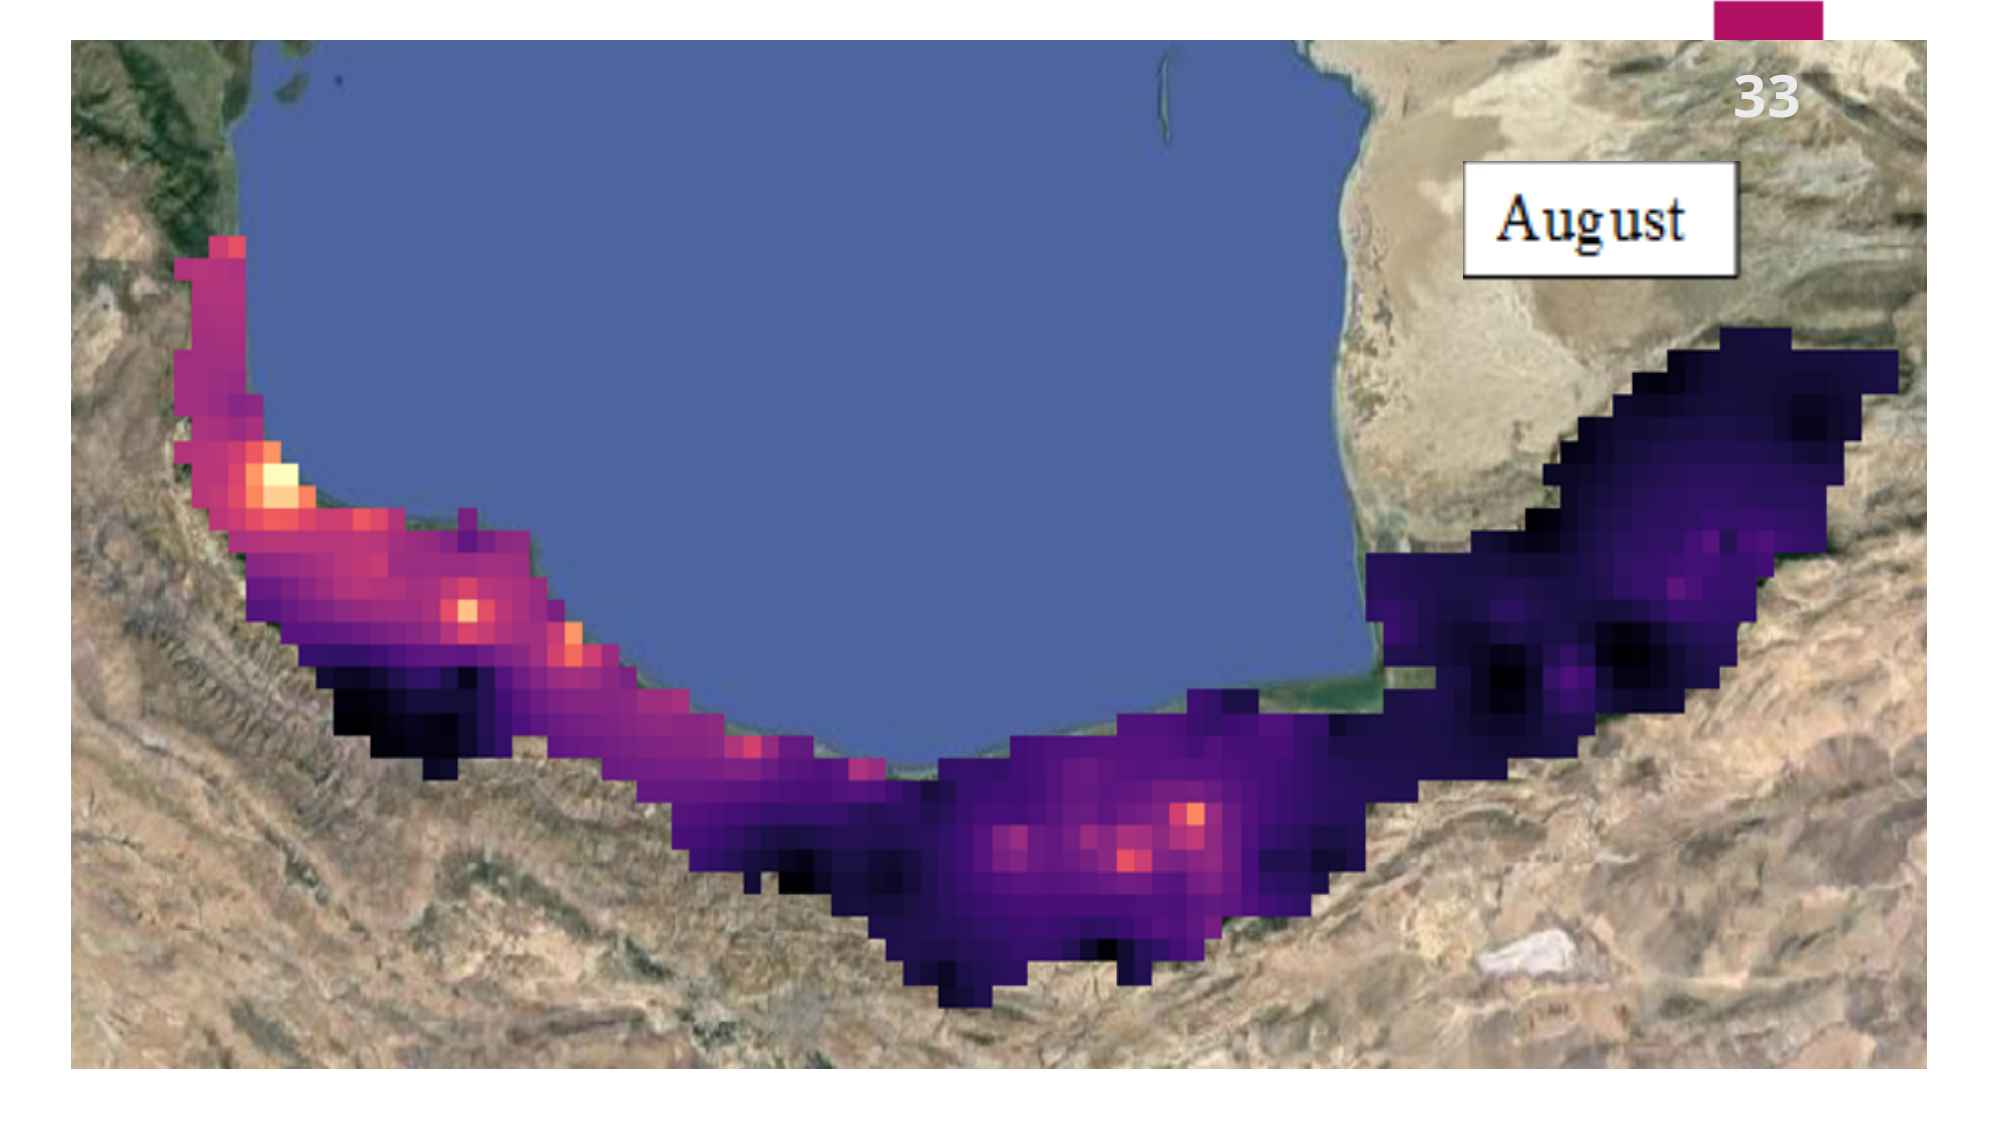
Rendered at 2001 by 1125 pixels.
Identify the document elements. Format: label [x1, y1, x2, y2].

picture [71, 40, 1927, 1069]
